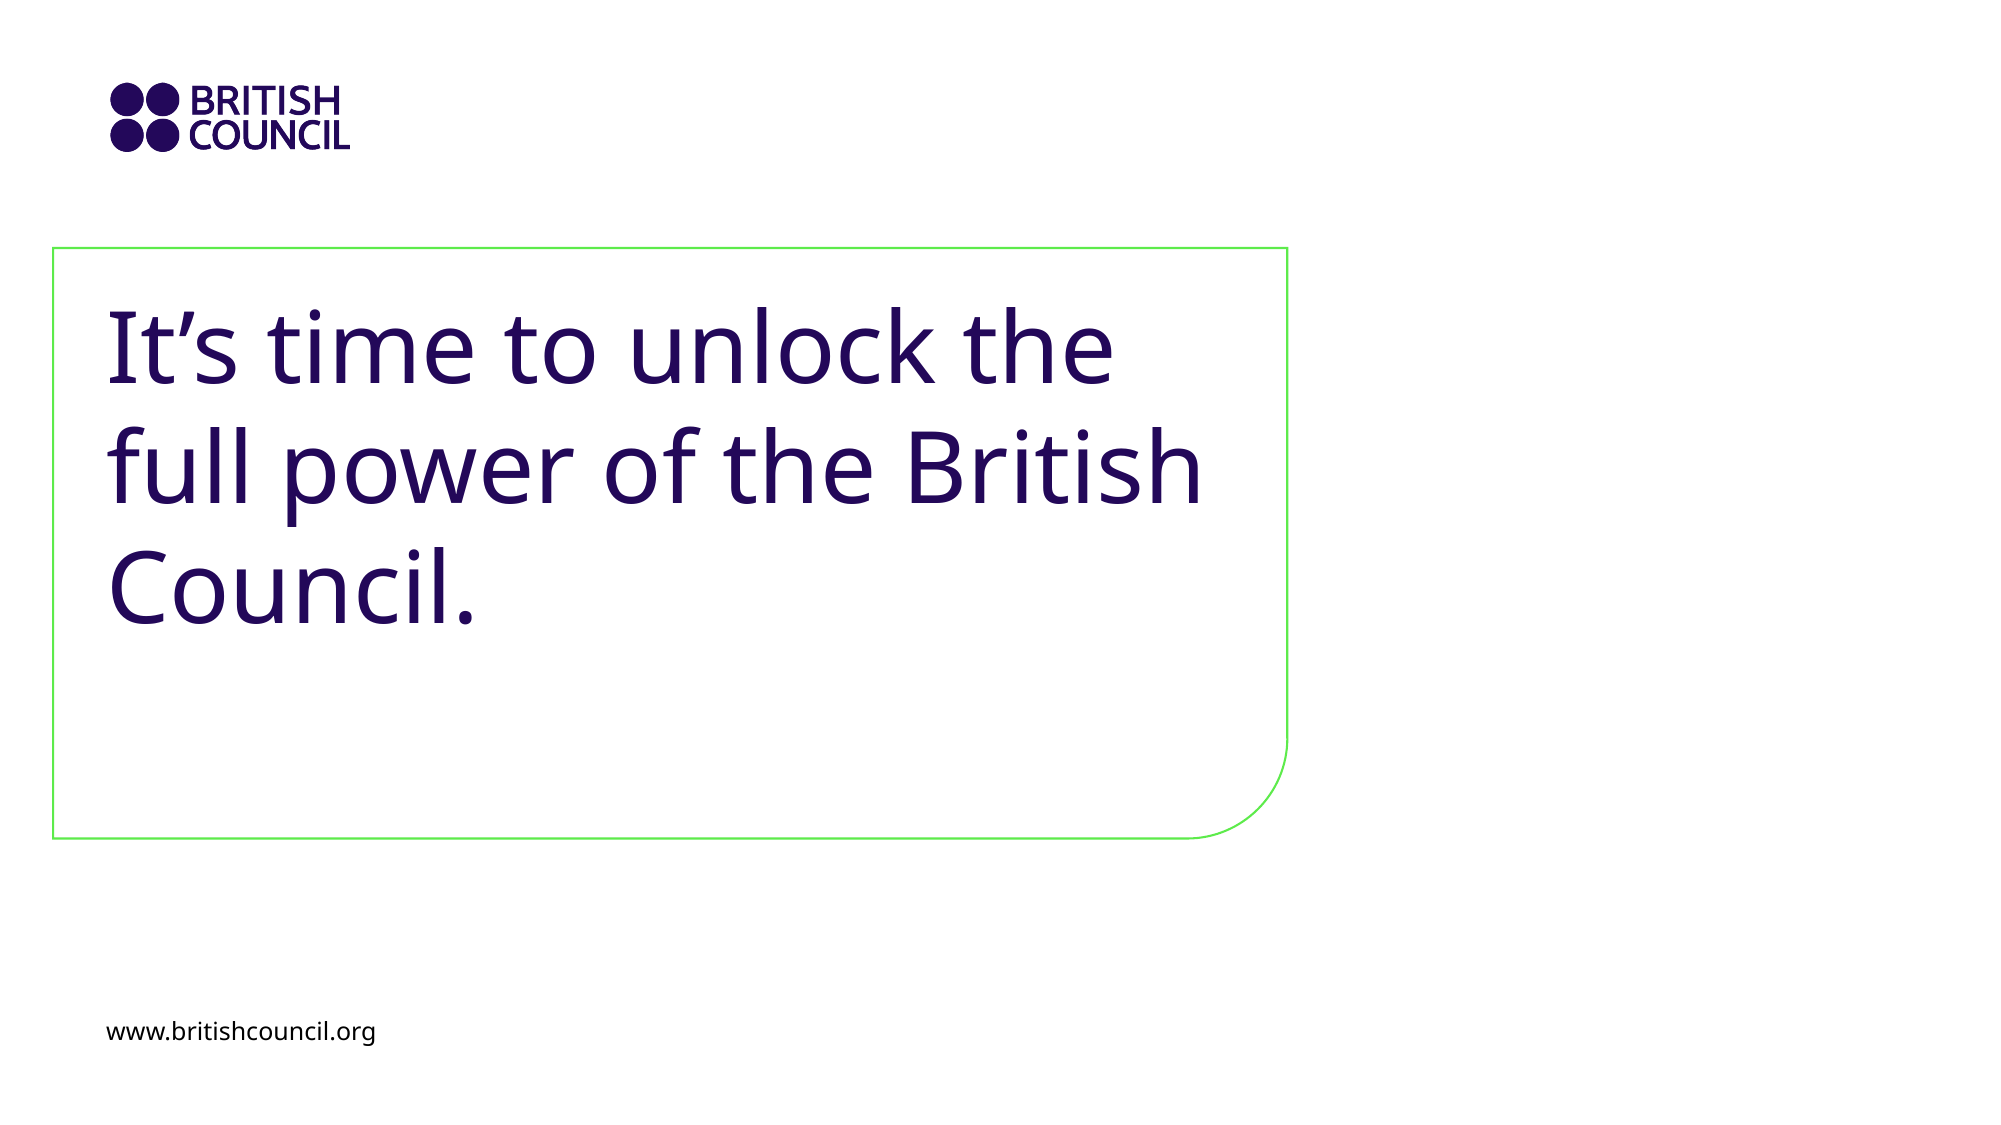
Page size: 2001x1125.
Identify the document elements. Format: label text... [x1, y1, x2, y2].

footer www.britishcouncil.org [106, 1015, 1902, 1046]
title It’s time to unlock the full power of the British Council. [106, 283, 1235, 520]
picture [110, 82, 350, 152]
